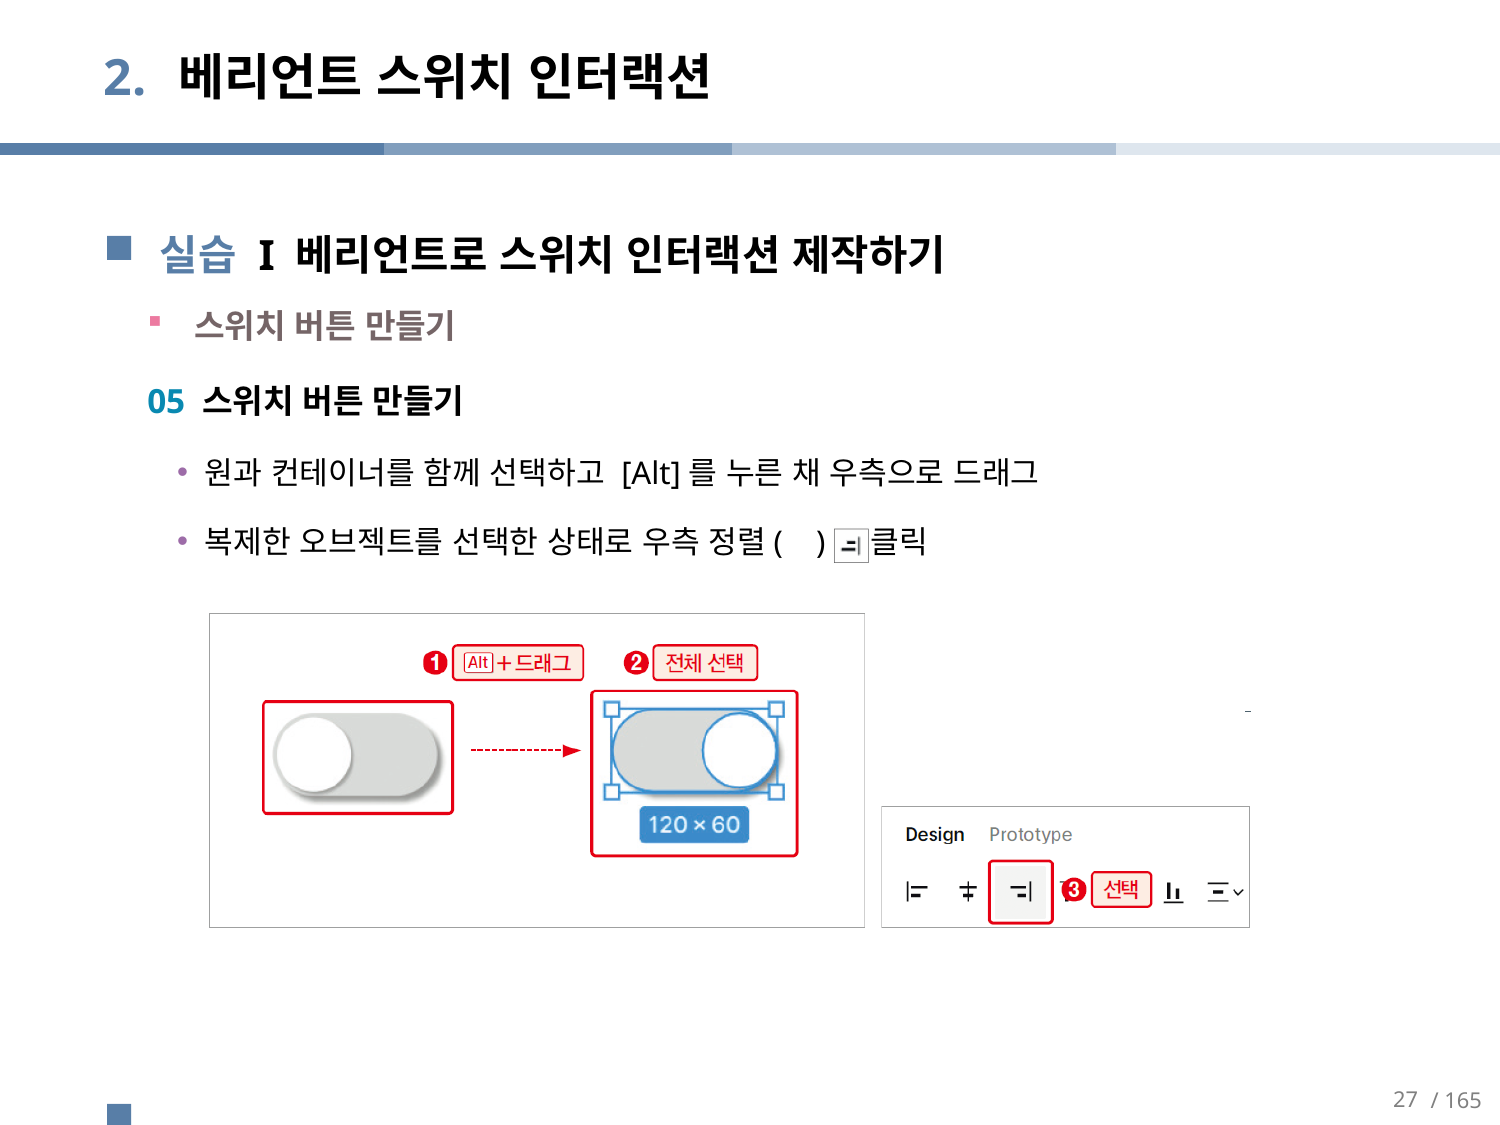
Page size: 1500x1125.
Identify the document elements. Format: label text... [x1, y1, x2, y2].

title 베리언트 스위치 인터랙션 [88, 30, 1211, 121]
list 실습 I 베리언트로 스위치 인터랙션 제작하기 스위치 버튼 만들기 05 스위치 버튼 만들기 원과 컨테이너를 함께 선택하고 [Alt]를 누른 채 우측으로 드래그 복제한 오브젝트를 선택한 상태로 우측 정렬( )을 클릭 [88, 196, 1400, 1083]
picture [194, 597, 1270, 938]
picture [832, 526, 871, 564]
